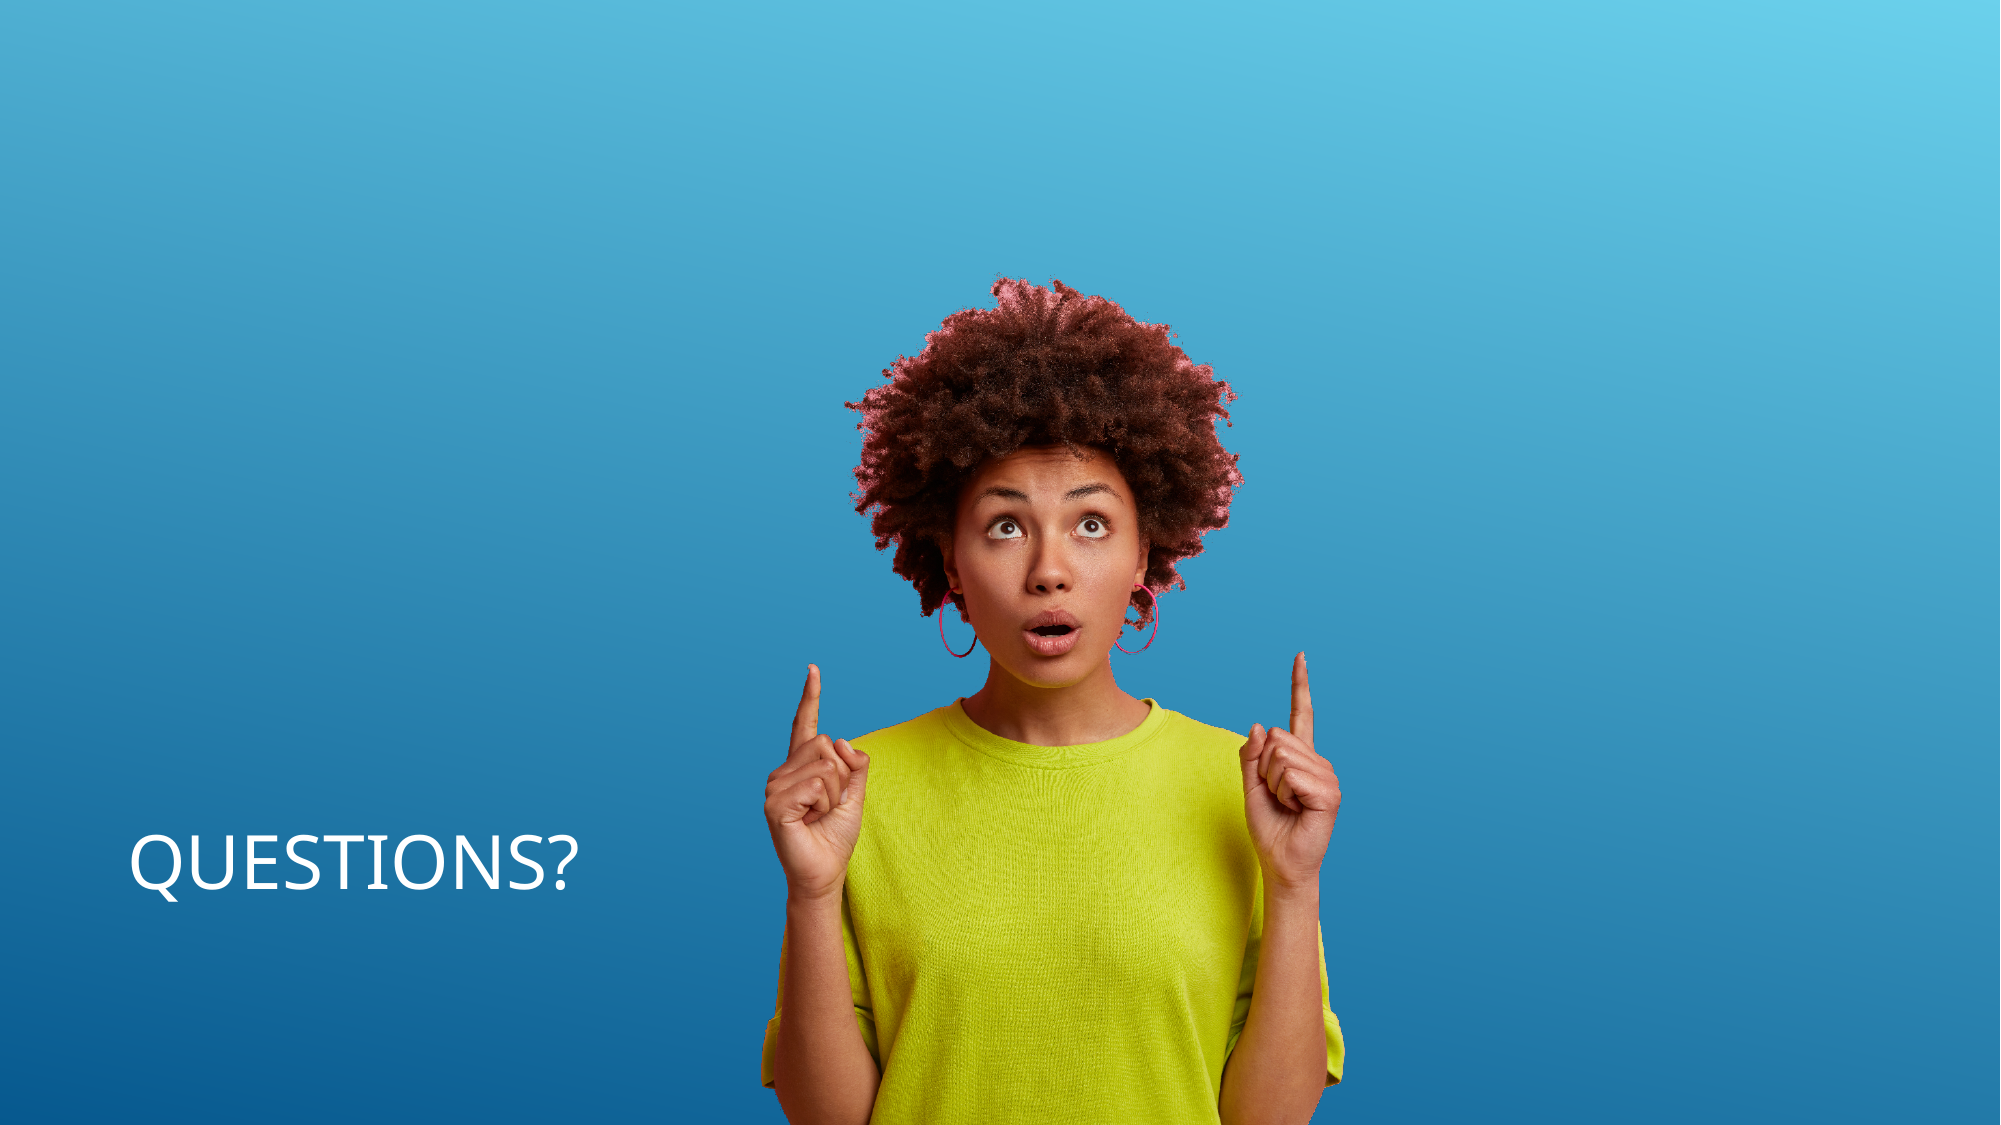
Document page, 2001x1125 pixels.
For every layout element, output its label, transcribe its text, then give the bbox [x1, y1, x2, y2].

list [362, 0, 1744, 1125]
title Questions? [112, 736, 362, 984]
